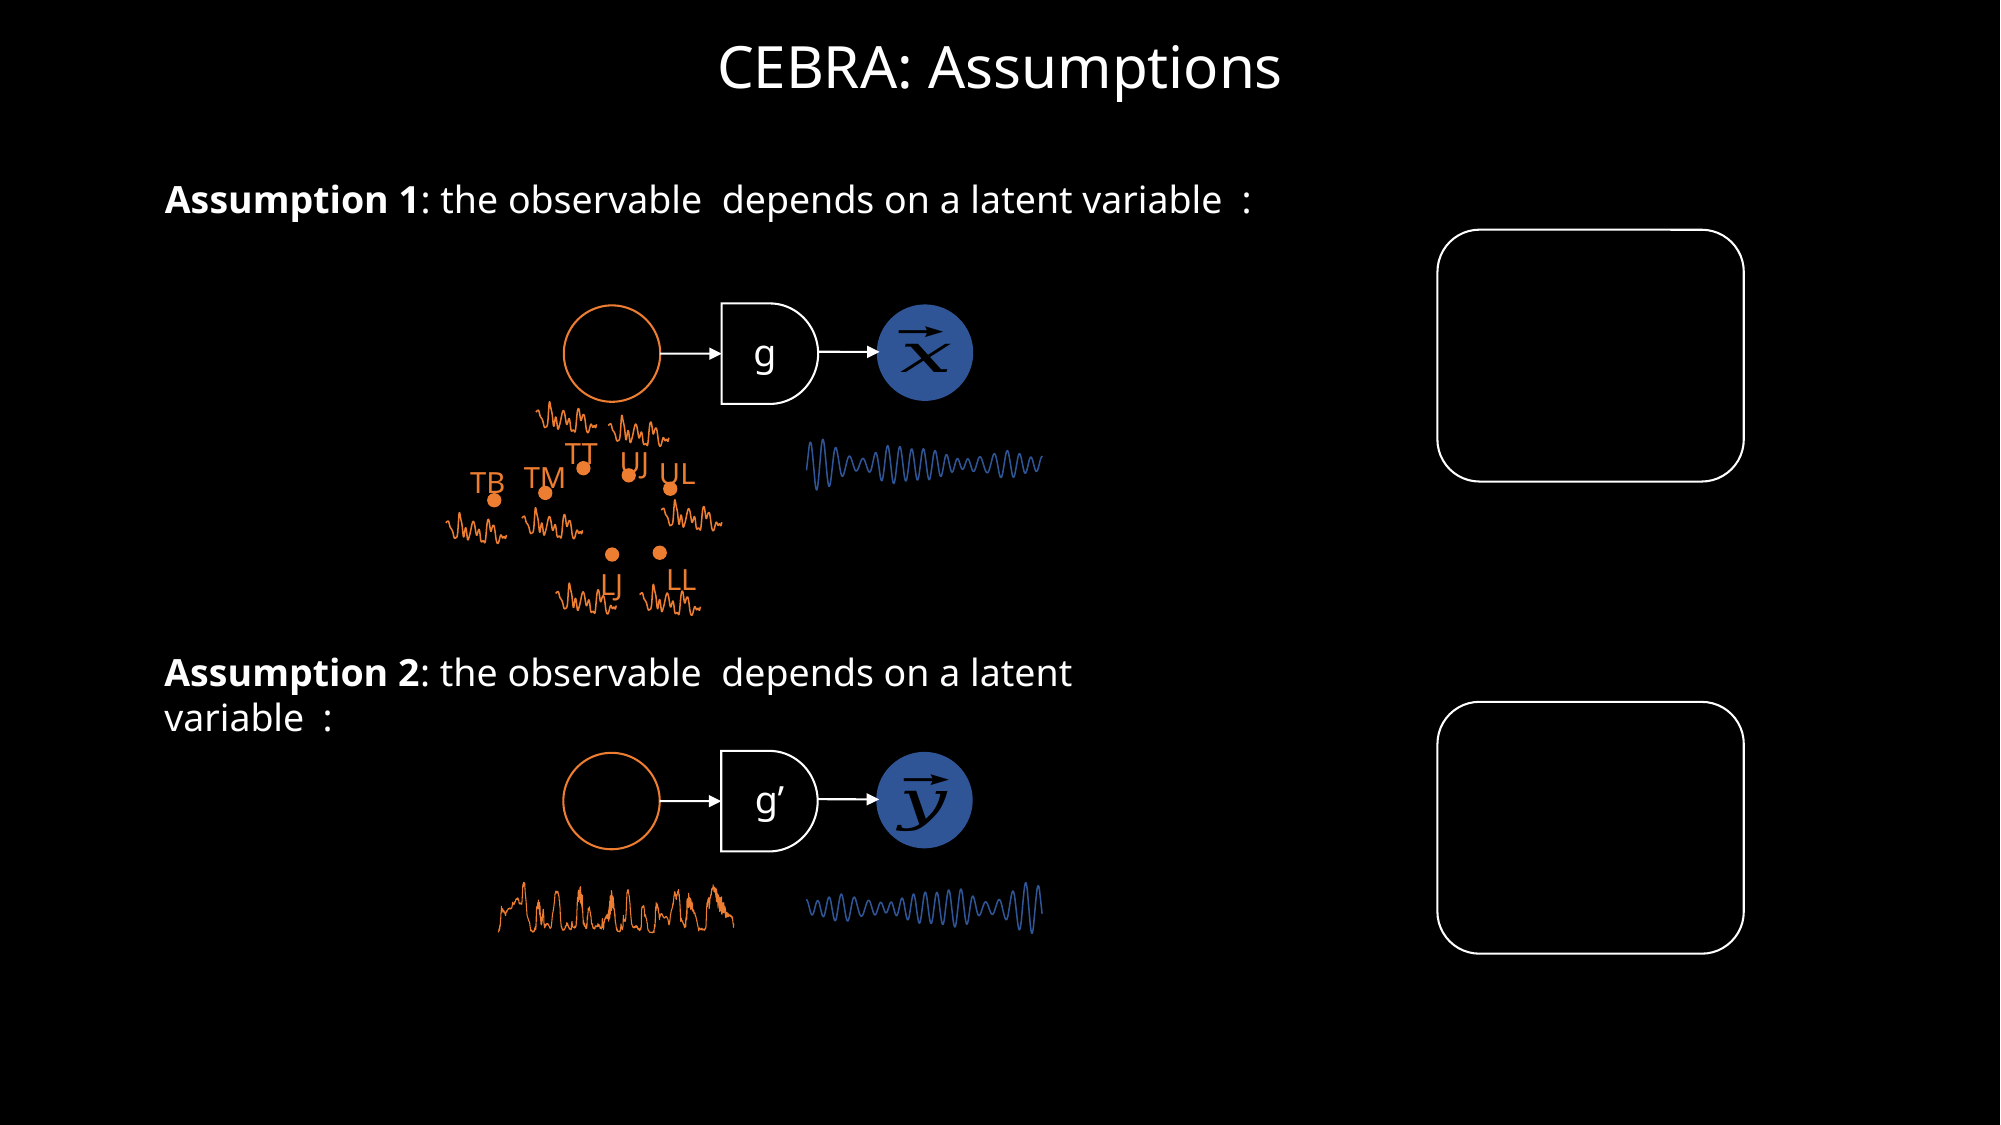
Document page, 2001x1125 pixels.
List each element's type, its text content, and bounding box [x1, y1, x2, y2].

text_box [1436, 228, 1745, 483]
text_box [717, 596, 819, 1006]
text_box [446, 401, 722, 616]
text_box CEBRA: Assumptions [702, 22, 1298, 108]
text_box [498, 882, 717, 933]
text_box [718, 149, 819, 559]
text_box [819, 882, 1043, 934]
text_box [819, 439, 1042, 487]
text_box [1436, 700, 1745, 955]
